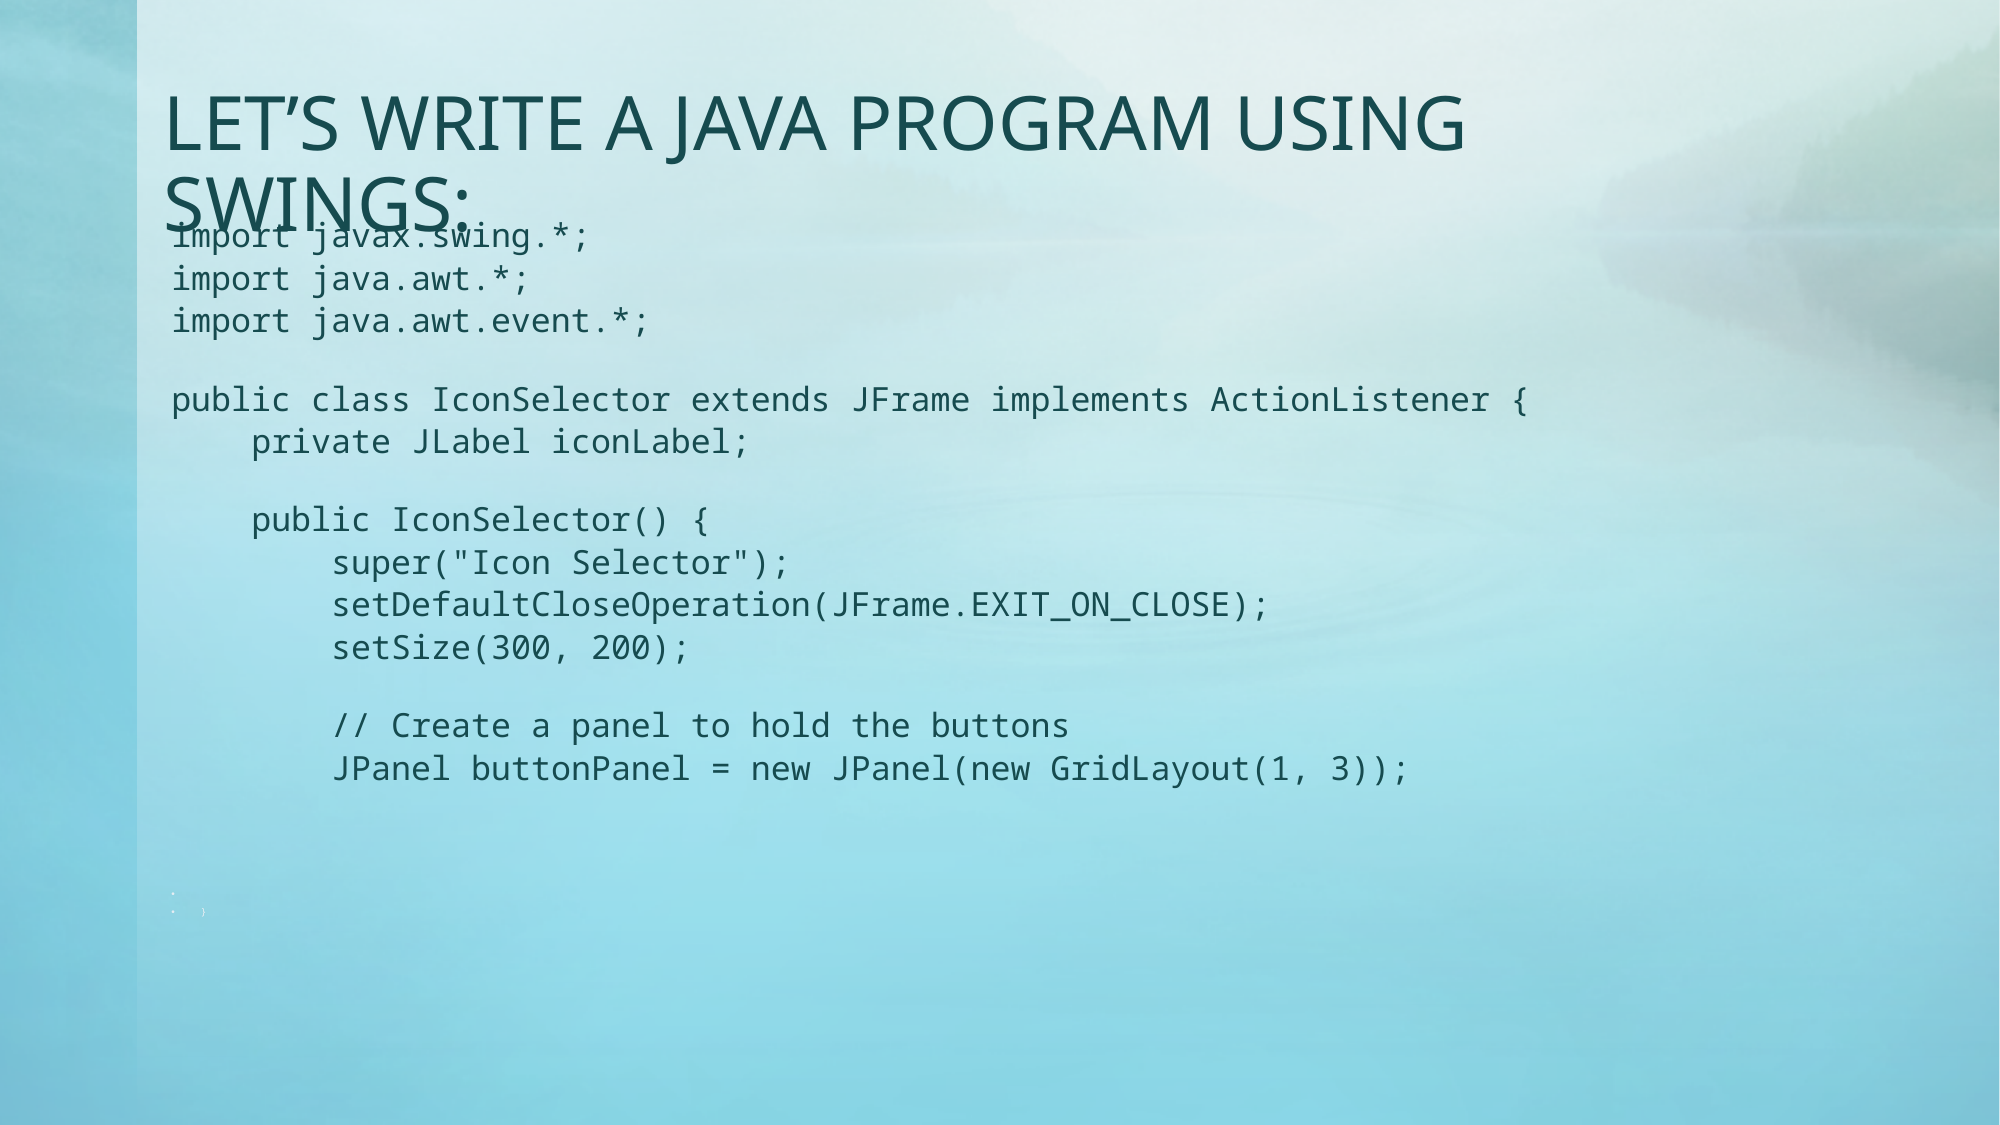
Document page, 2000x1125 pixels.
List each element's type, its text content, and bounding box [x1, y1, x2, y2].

picture [0, 0, 2000, 1125]
text_box LET’S WRITE A JAVA PROGRAM USING SWINGS: [149, 78, 1803, 256]
list import javax.swing.*; import java.awt.*; import java.awt.event.*; public class IconSelector extends JFrame implements ActionListener { private JLabel iconLabel; public IconSelector() { super("Icon Selector"); setDefaultCloseOperation(JFrame.EXIT_ON_CLOSE); setSize(300, 200); // Create a panel to hold the buttons JPanel buttonPanel = new JPanel(new GridLayout(1, 3)); } [156, 175, 2000, 991]
